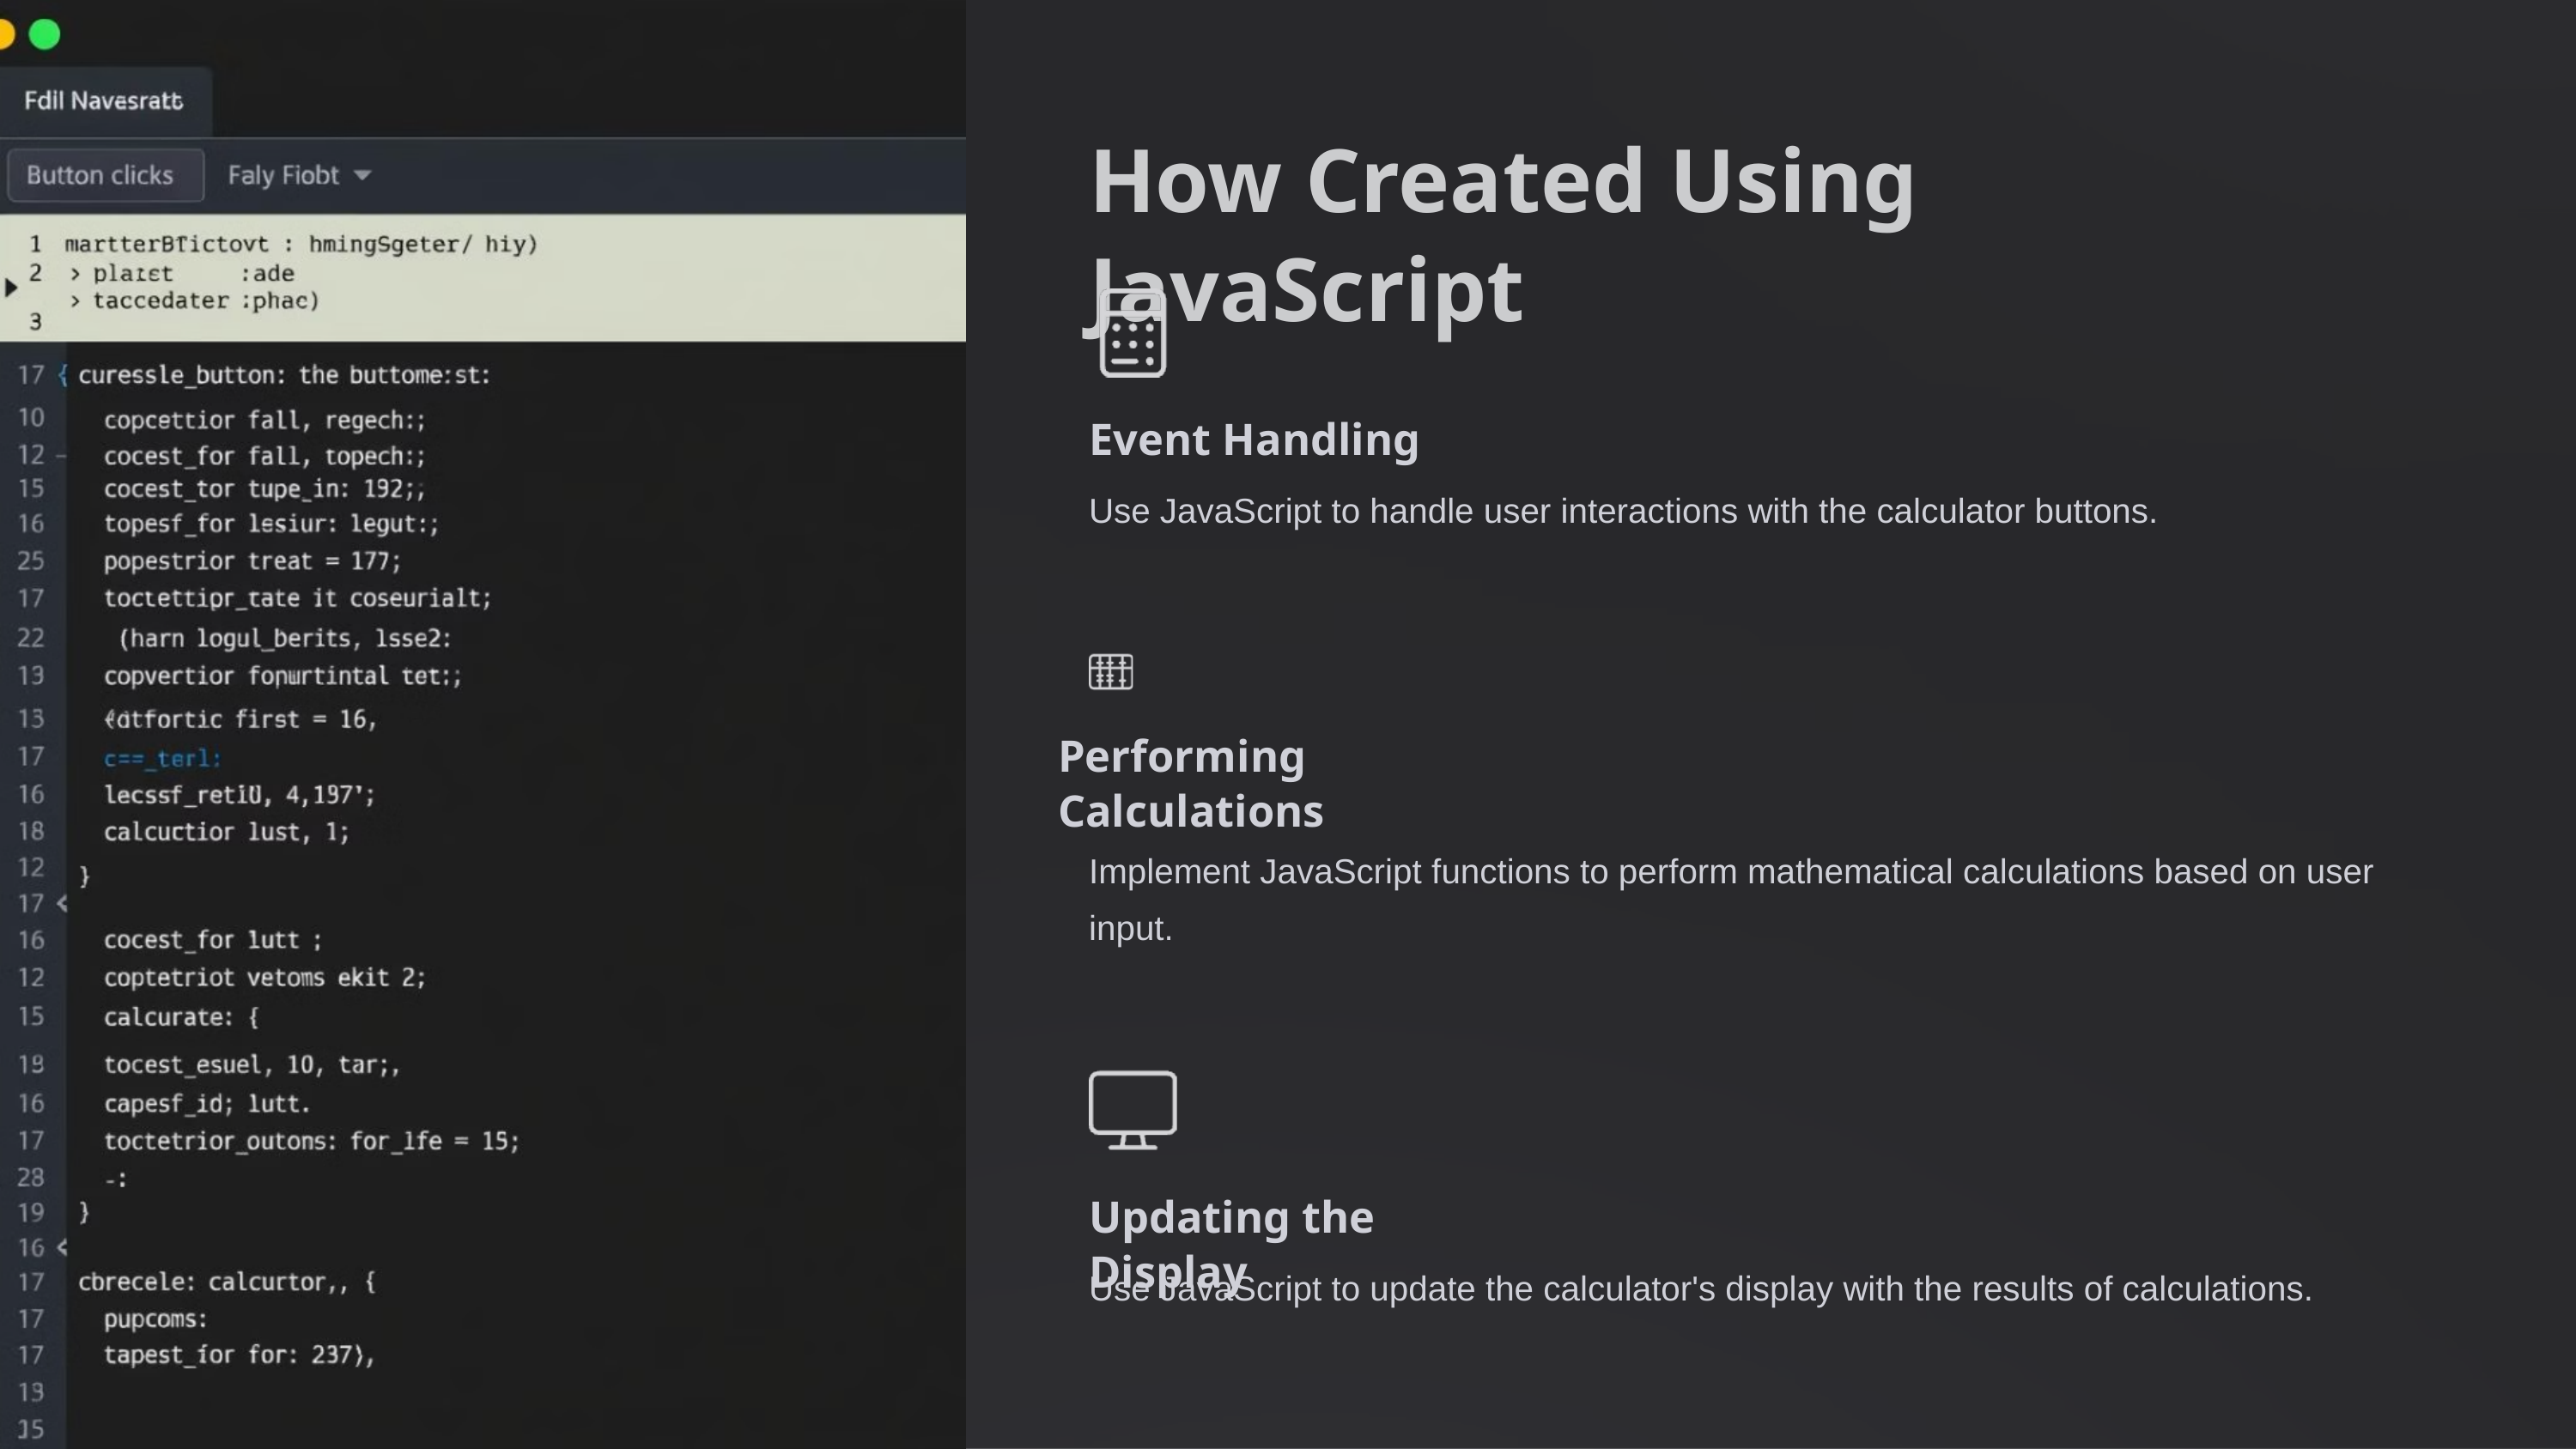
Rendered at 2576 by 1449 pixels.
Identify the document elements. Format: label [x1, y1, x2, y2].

text_box [0, 0, 2576, 1449]
